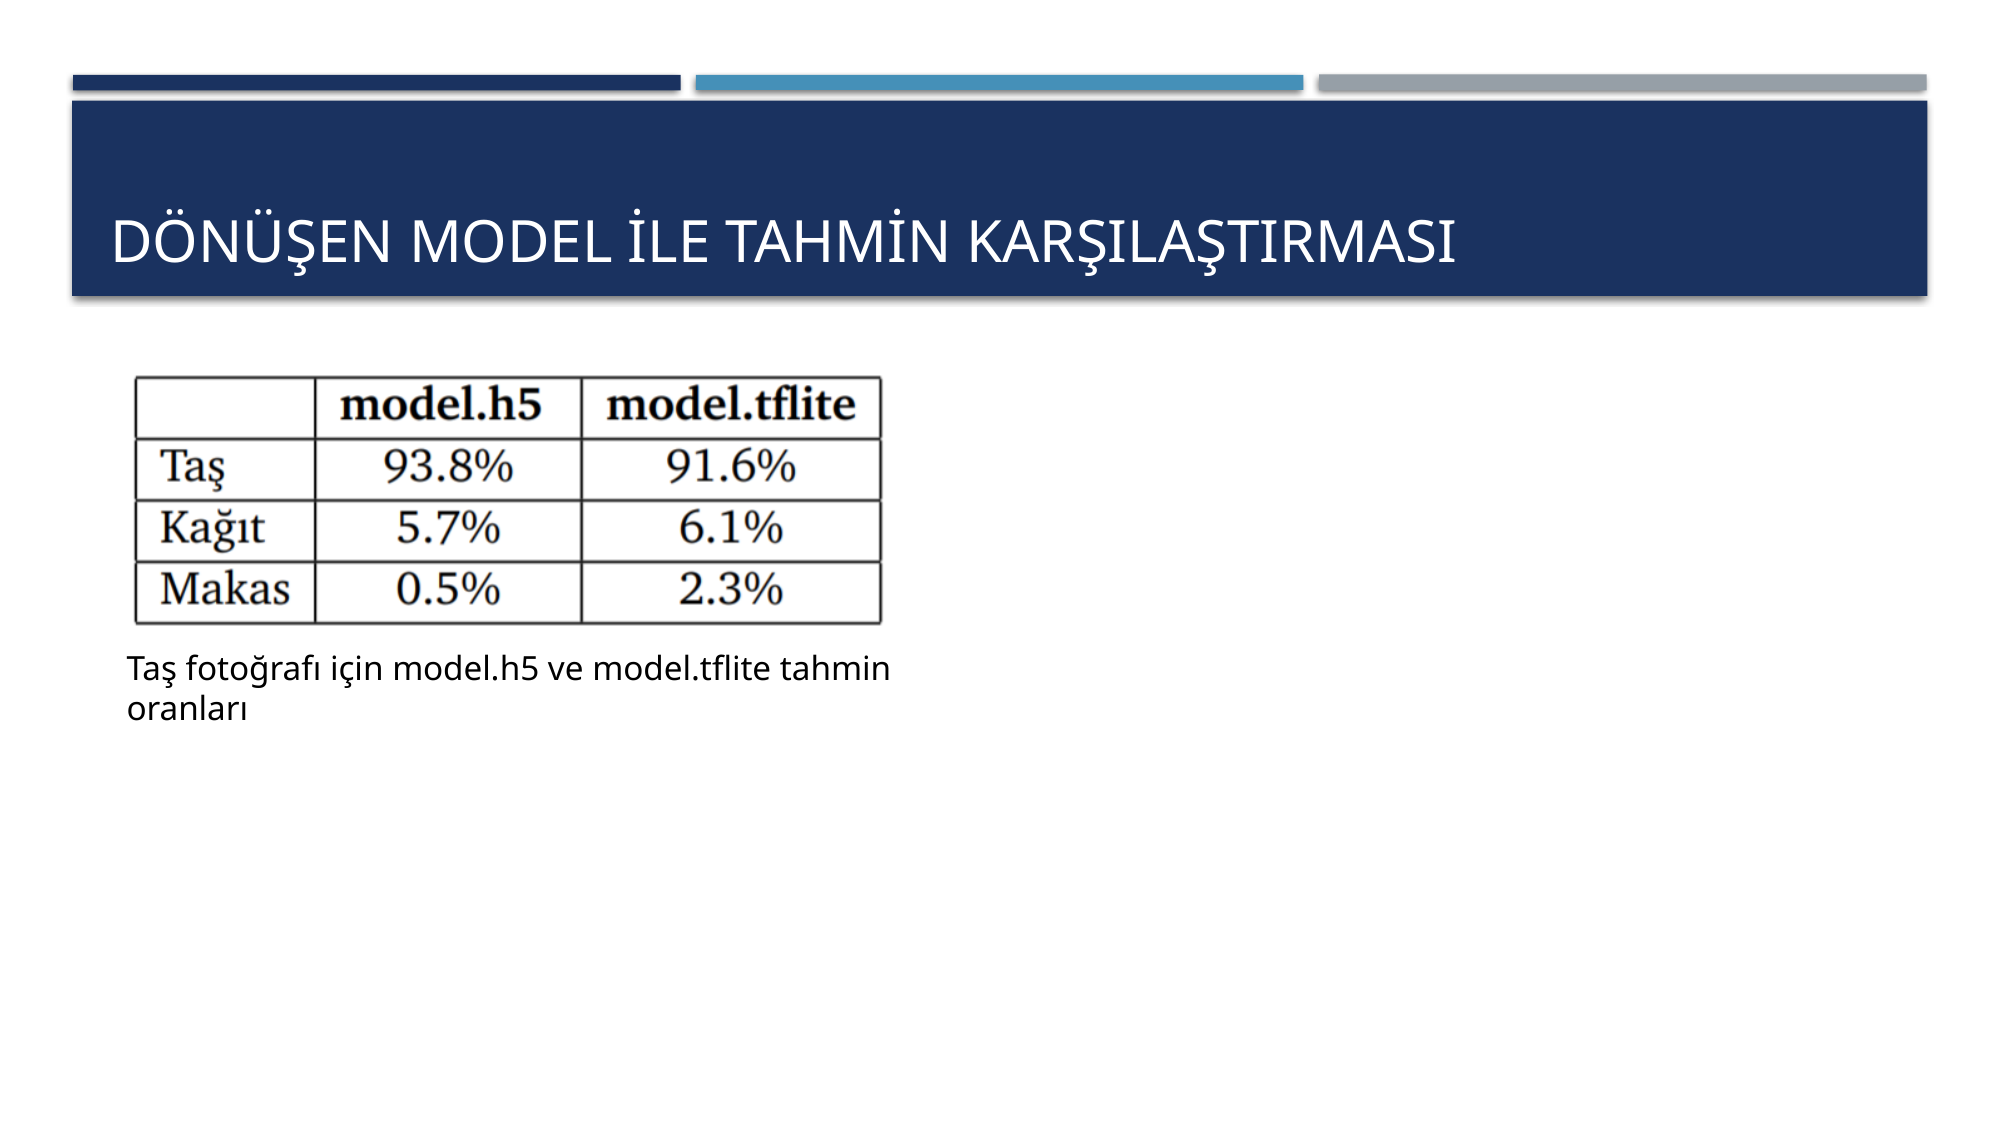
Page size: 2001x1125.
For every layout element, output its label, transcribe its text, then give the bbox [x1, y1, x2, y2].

text_box Taş fotoğrafı için model.h5 ve model.tflite tahmin oranları [111, 639, 1021, 734]
title DÖNÜŞEN MODEL İLE TAHMİN KARŞILAŞTIRMASI [95, 115, 1905, 282]
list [111, 354, 914, 657]
